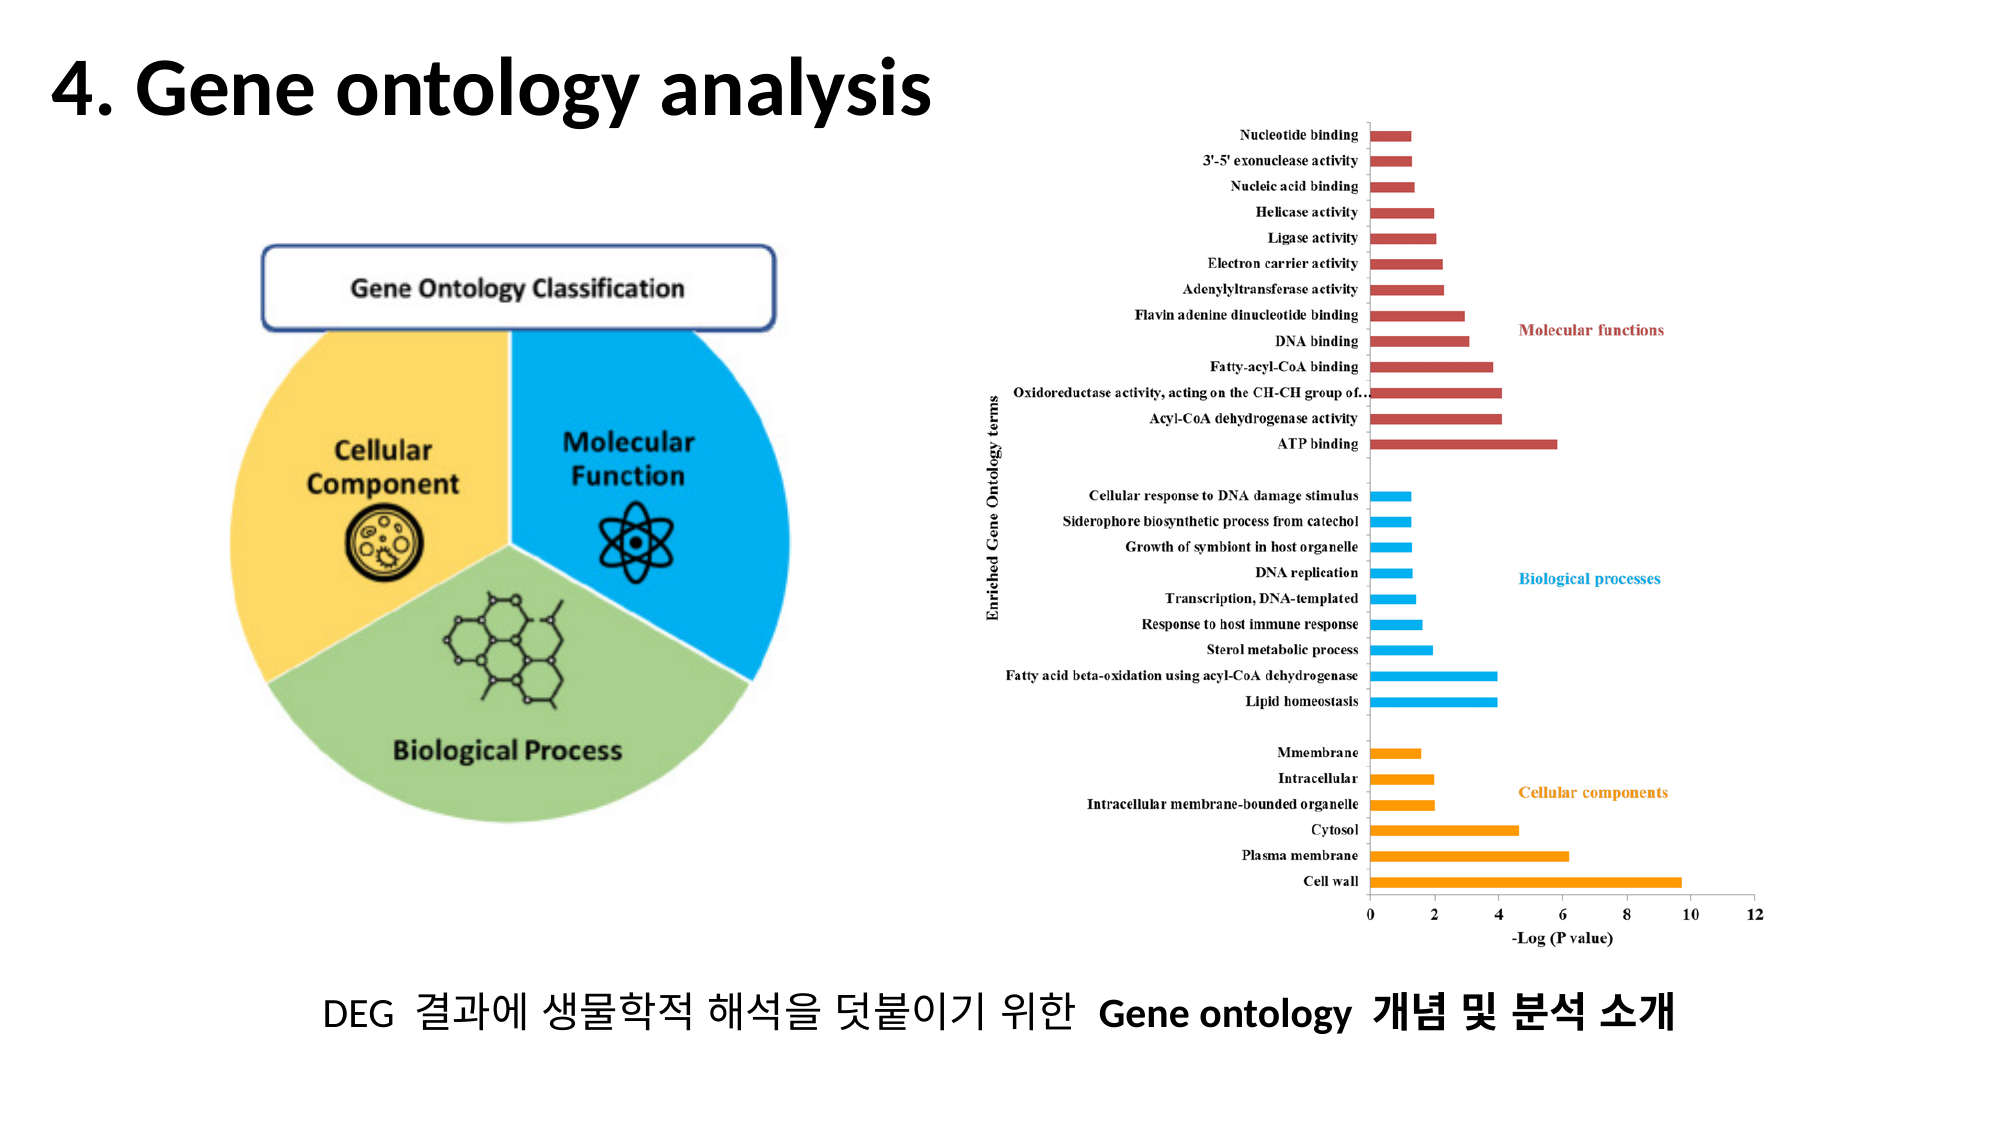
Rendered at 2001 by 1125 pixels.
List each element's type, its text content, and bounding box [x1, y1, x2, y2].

text_box DEG 결과에 생물학적 해석을 덧붙이기 위한 Gene ontology 개념 및 분석 소개 [308, 953, 1692, 1044]
picture [229, 243, 792, 826]
picture [984, 120, 1765, 948]
title 4. Gene ontology analysis [36, 0, 985, 190]
